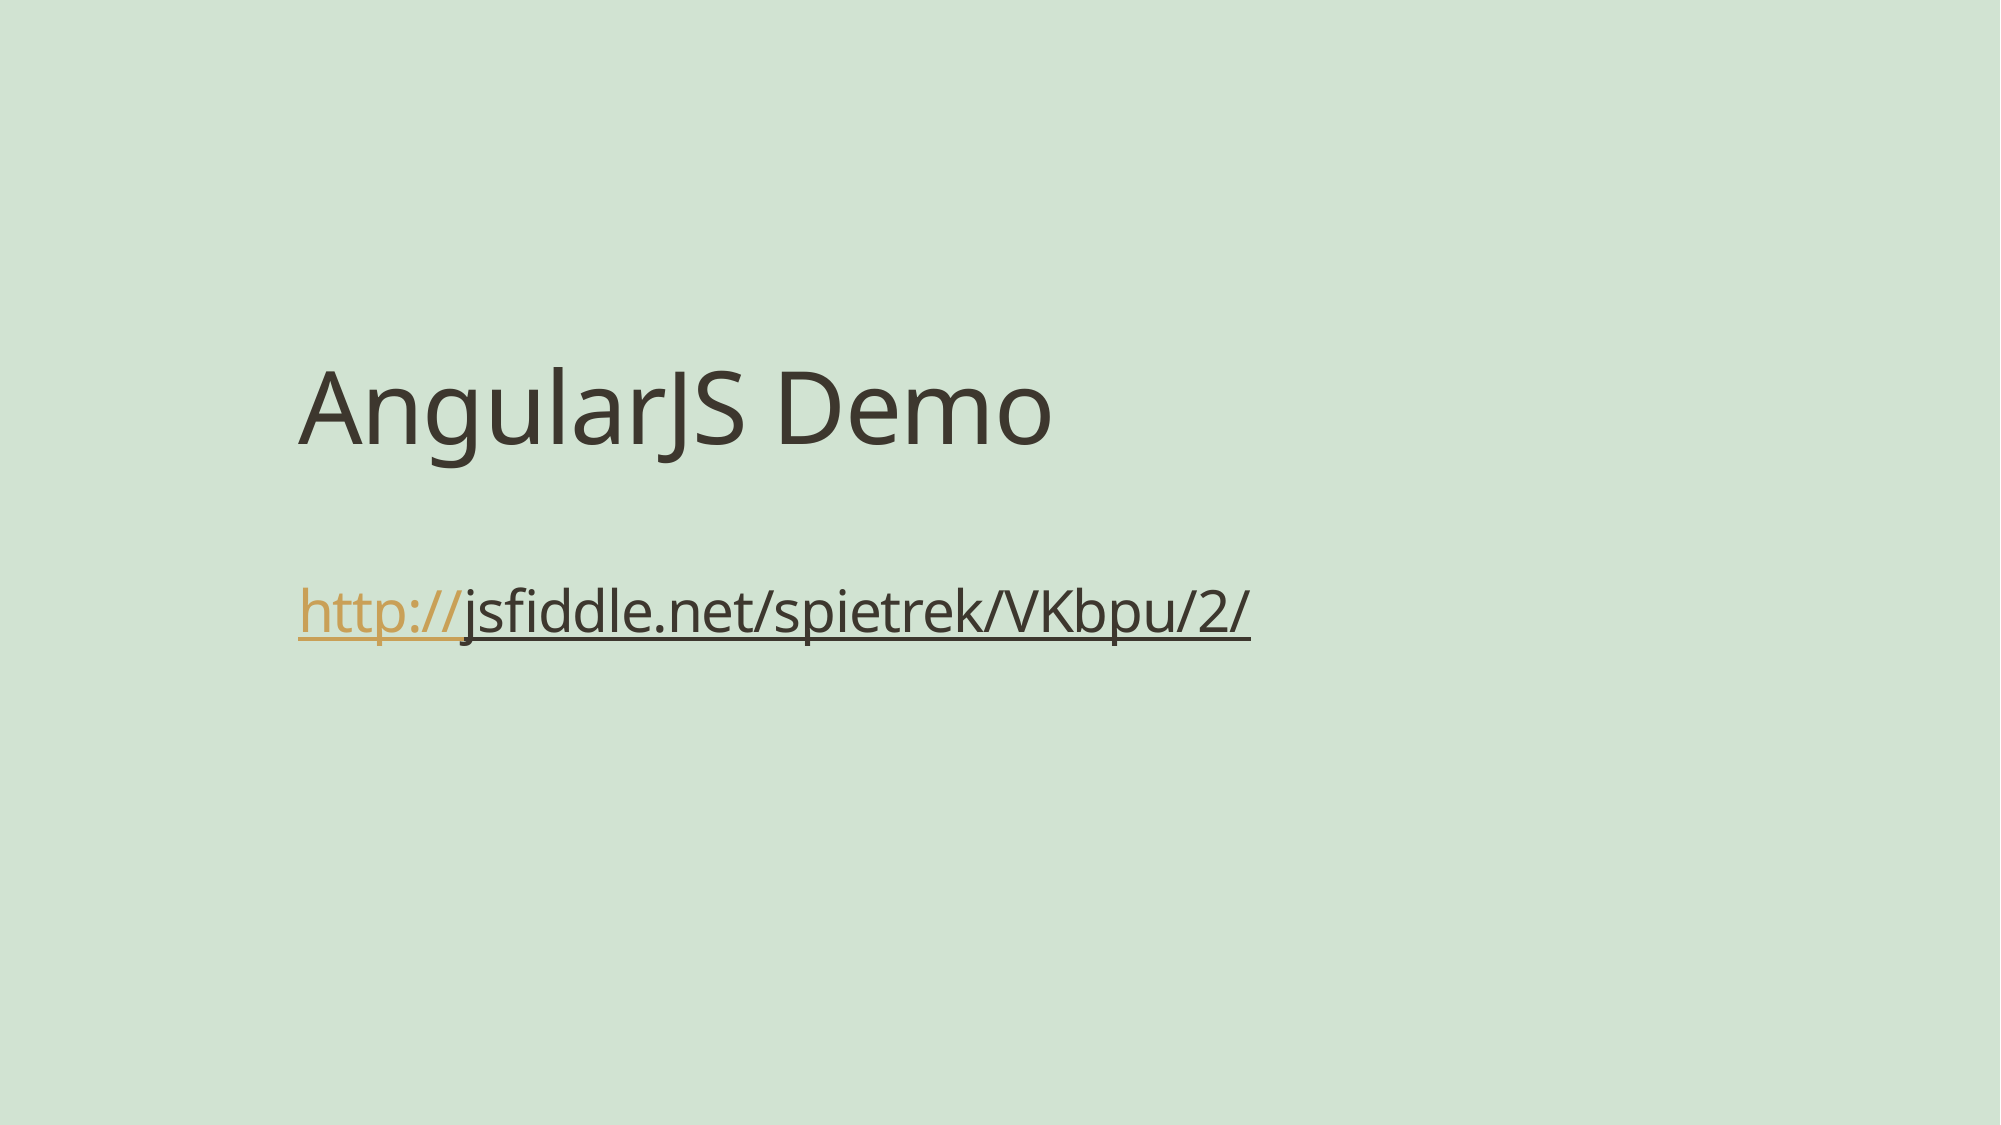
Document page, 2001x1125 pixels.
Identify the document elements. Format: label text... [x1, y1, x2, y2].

title AngularJS Demo http://jsfiddle.net/spietrek/VKbpu/2/ [283, 341, 1717, 695]
